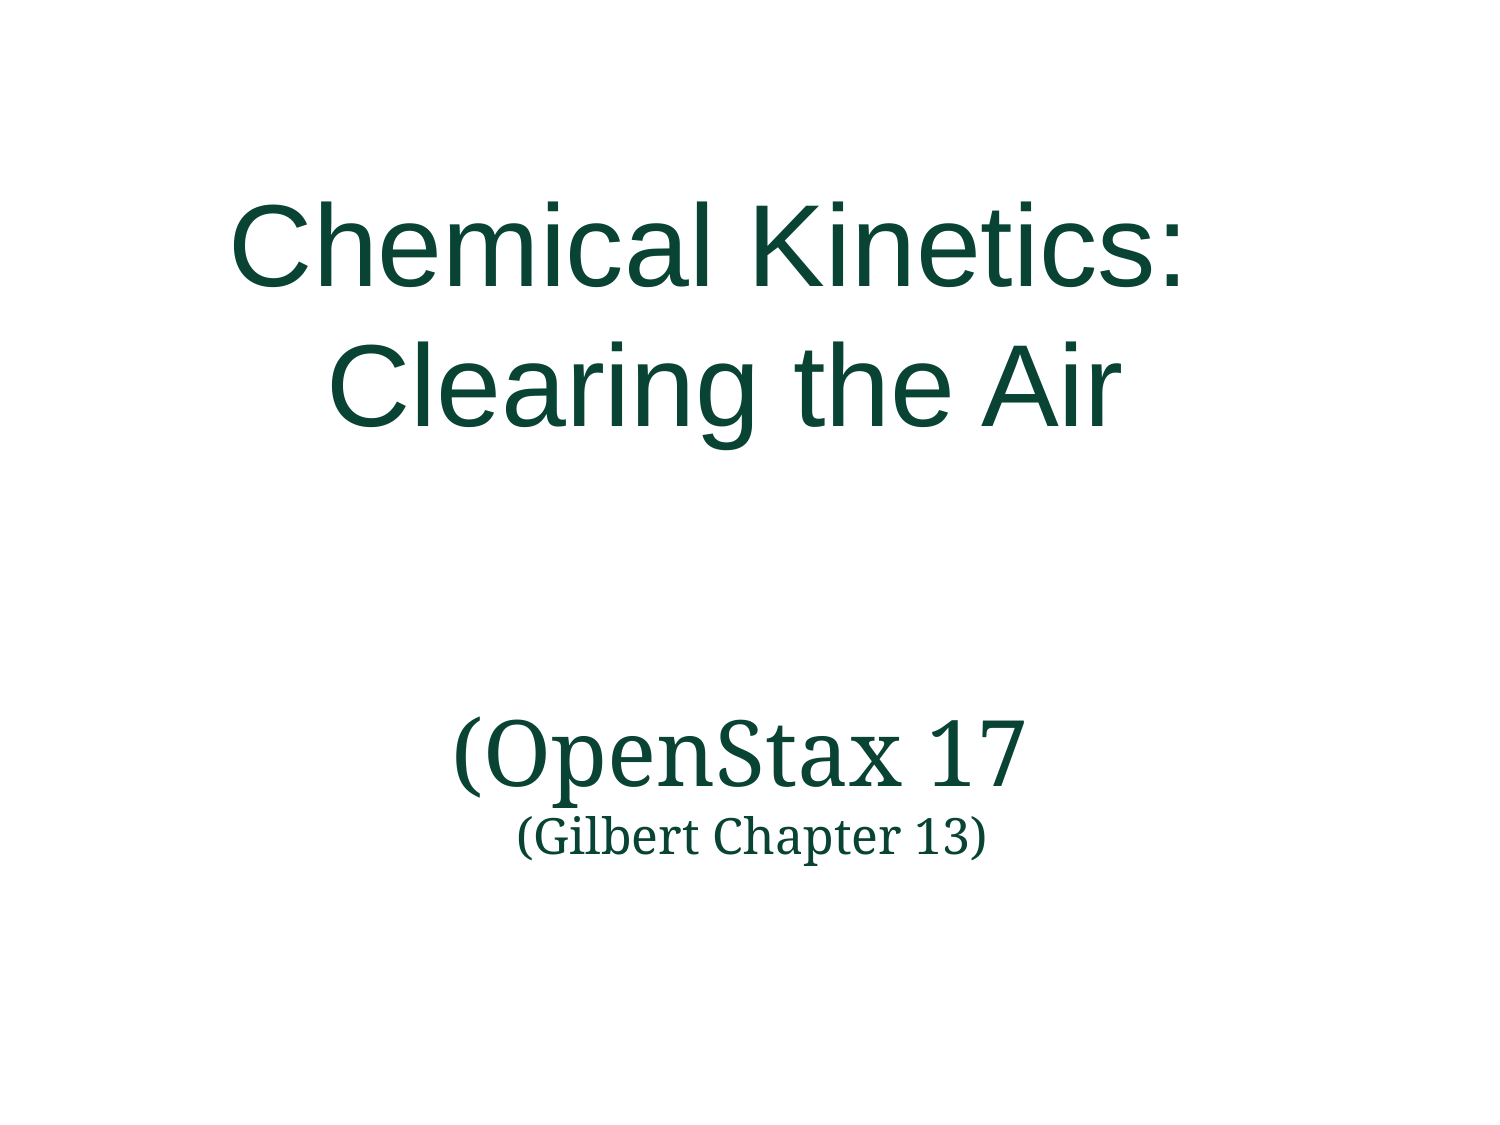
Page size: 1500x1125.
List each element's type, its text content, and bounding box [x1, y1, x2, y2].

text_box (OpenStax 17 (Gilbert Chapter 13) [437, 687, 1068, 873]
subtitle Chemical Kinetics: Clearing the Air [99, 162, 1352, 850]
